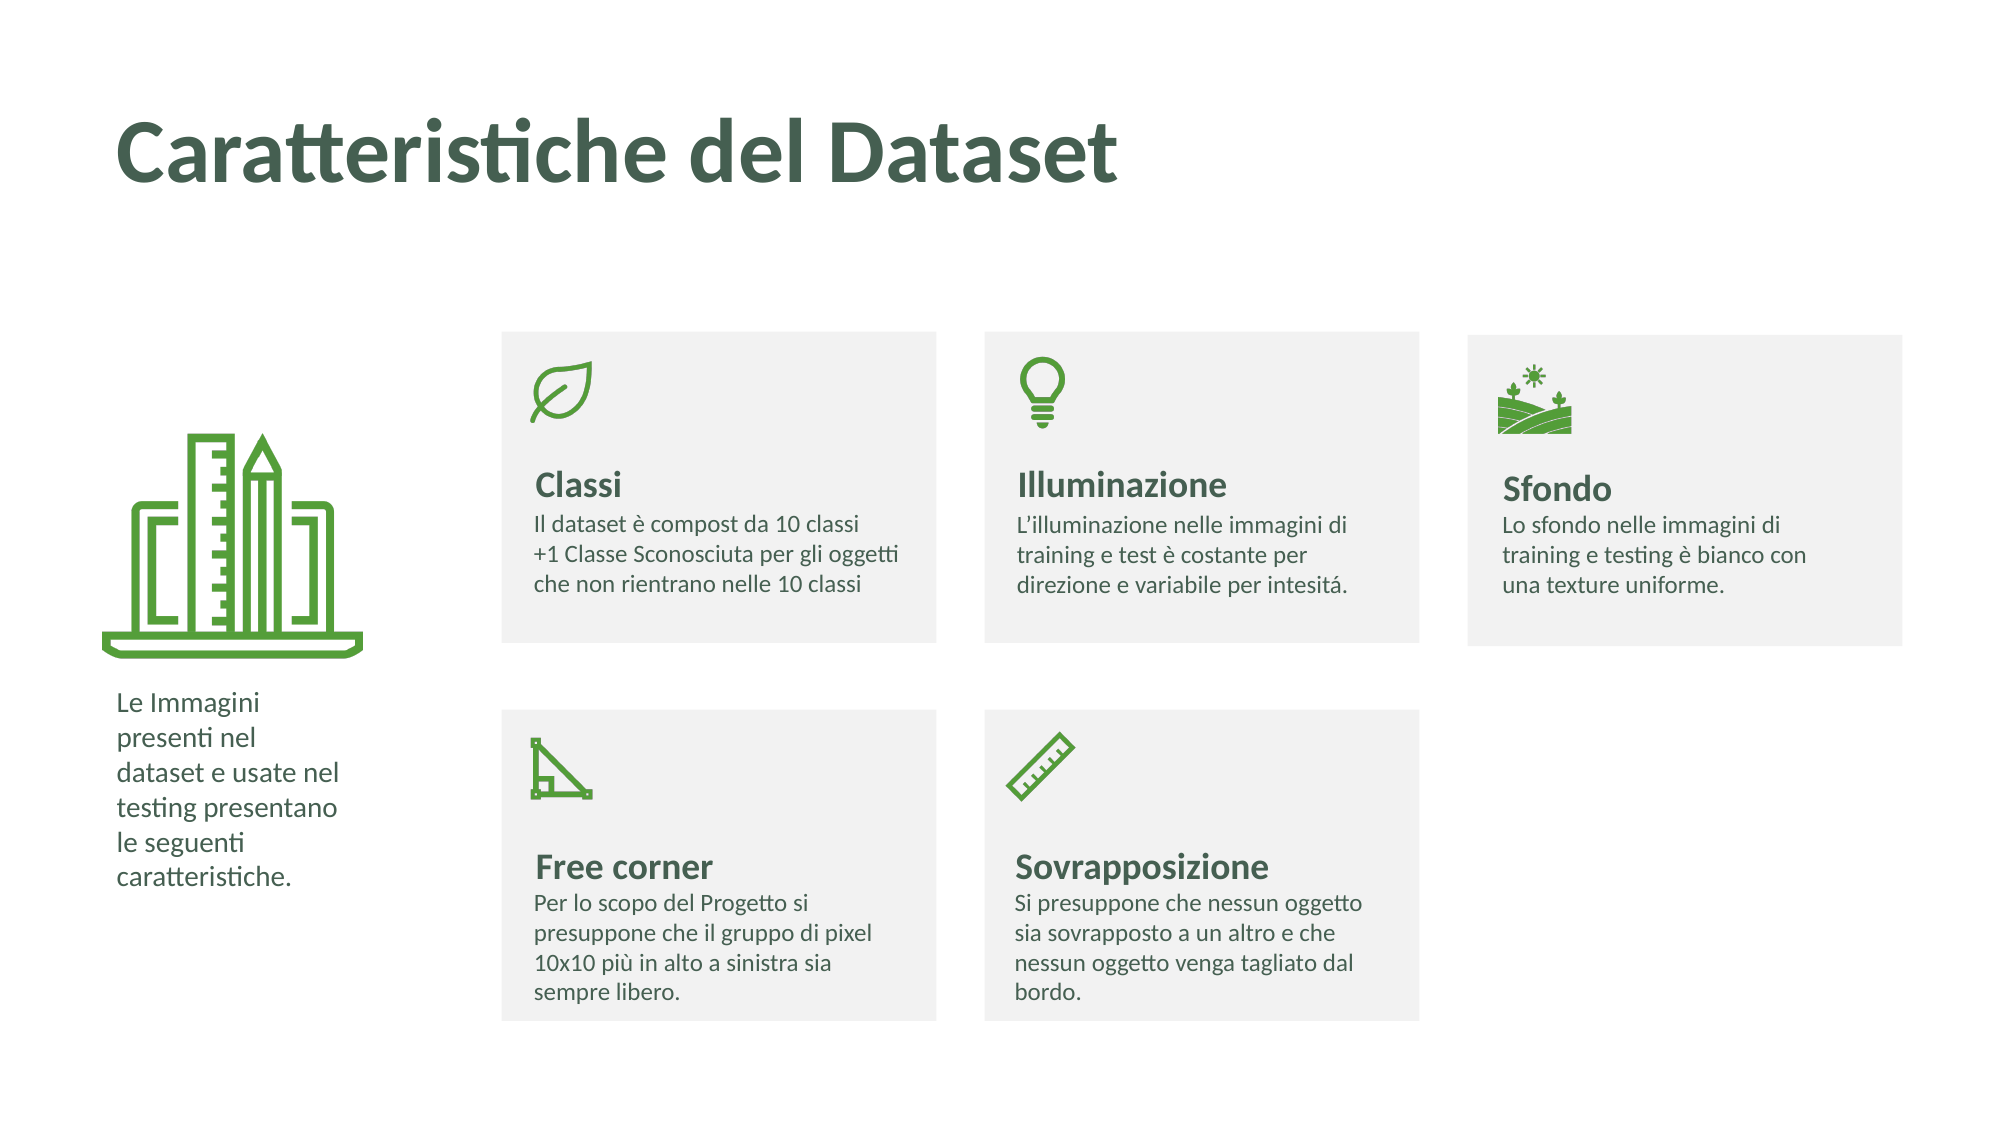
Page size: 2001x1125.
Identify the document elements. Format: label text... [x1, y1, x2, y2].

picture [523, 731, 599, 807]
picture [1003, 729, 1079, 805]
picture [102, 415, 364, 677]
text_box Le Immagini presenti nel dataset e usate nel testing presentano le seguenti caratteristiche. [101, 675, 359, 901]
picture [519, 352, 602, 434]
text_box [500, 330, 938, 644]
text_box Sfondo [1488, 456, 1628, 517]
text_box Classi [520, 452, 638, 513]
text_box Il dataset è compost da 10 classi +1 Classe Sconosciuta per gli oggetti che non rientrano nelle 10 classi [519, 500, 923, 605]
title Caratteristiche del Dataset [101, 94, 1903, 213]
text_box Illuminazione [1002, 452, 1243, 513]
picture [1001, 352, 1083, 434]
text_box [983, 330, 1421, 644]
text_box [500, 708, 938, 1022]
text_box L’illuminazione nelle immagini di training e test è costante per direzione e variabile per intesitá. [1002, 500, 1405, 606]
picture [1493, 358, 1576, 441]
text_box [1466, 333, 1904, 648]
text_box Free corner [521, 834, 729, 895]
text_box Per lo scopo del Progetto si presuppone che il gruppo di pixel 10x10 più in alto a sinistra sia sempre libero. [519, 878, 923, 1014]
text_box Sovrapposizione [1000, 834, 1285, 895]
text_box Si presuppone che nessun oggetto sia sovrapposto a un altro e che nessun oggetto venga tagliato dal bordo. [999, 878, 1403, 1014]
text_box [983, 708, 1421, 1022]
text_box Lo sfondo nelle immagini di training e testing è bianco con una texture uniforme. [1487, 501, 1864, 607]
